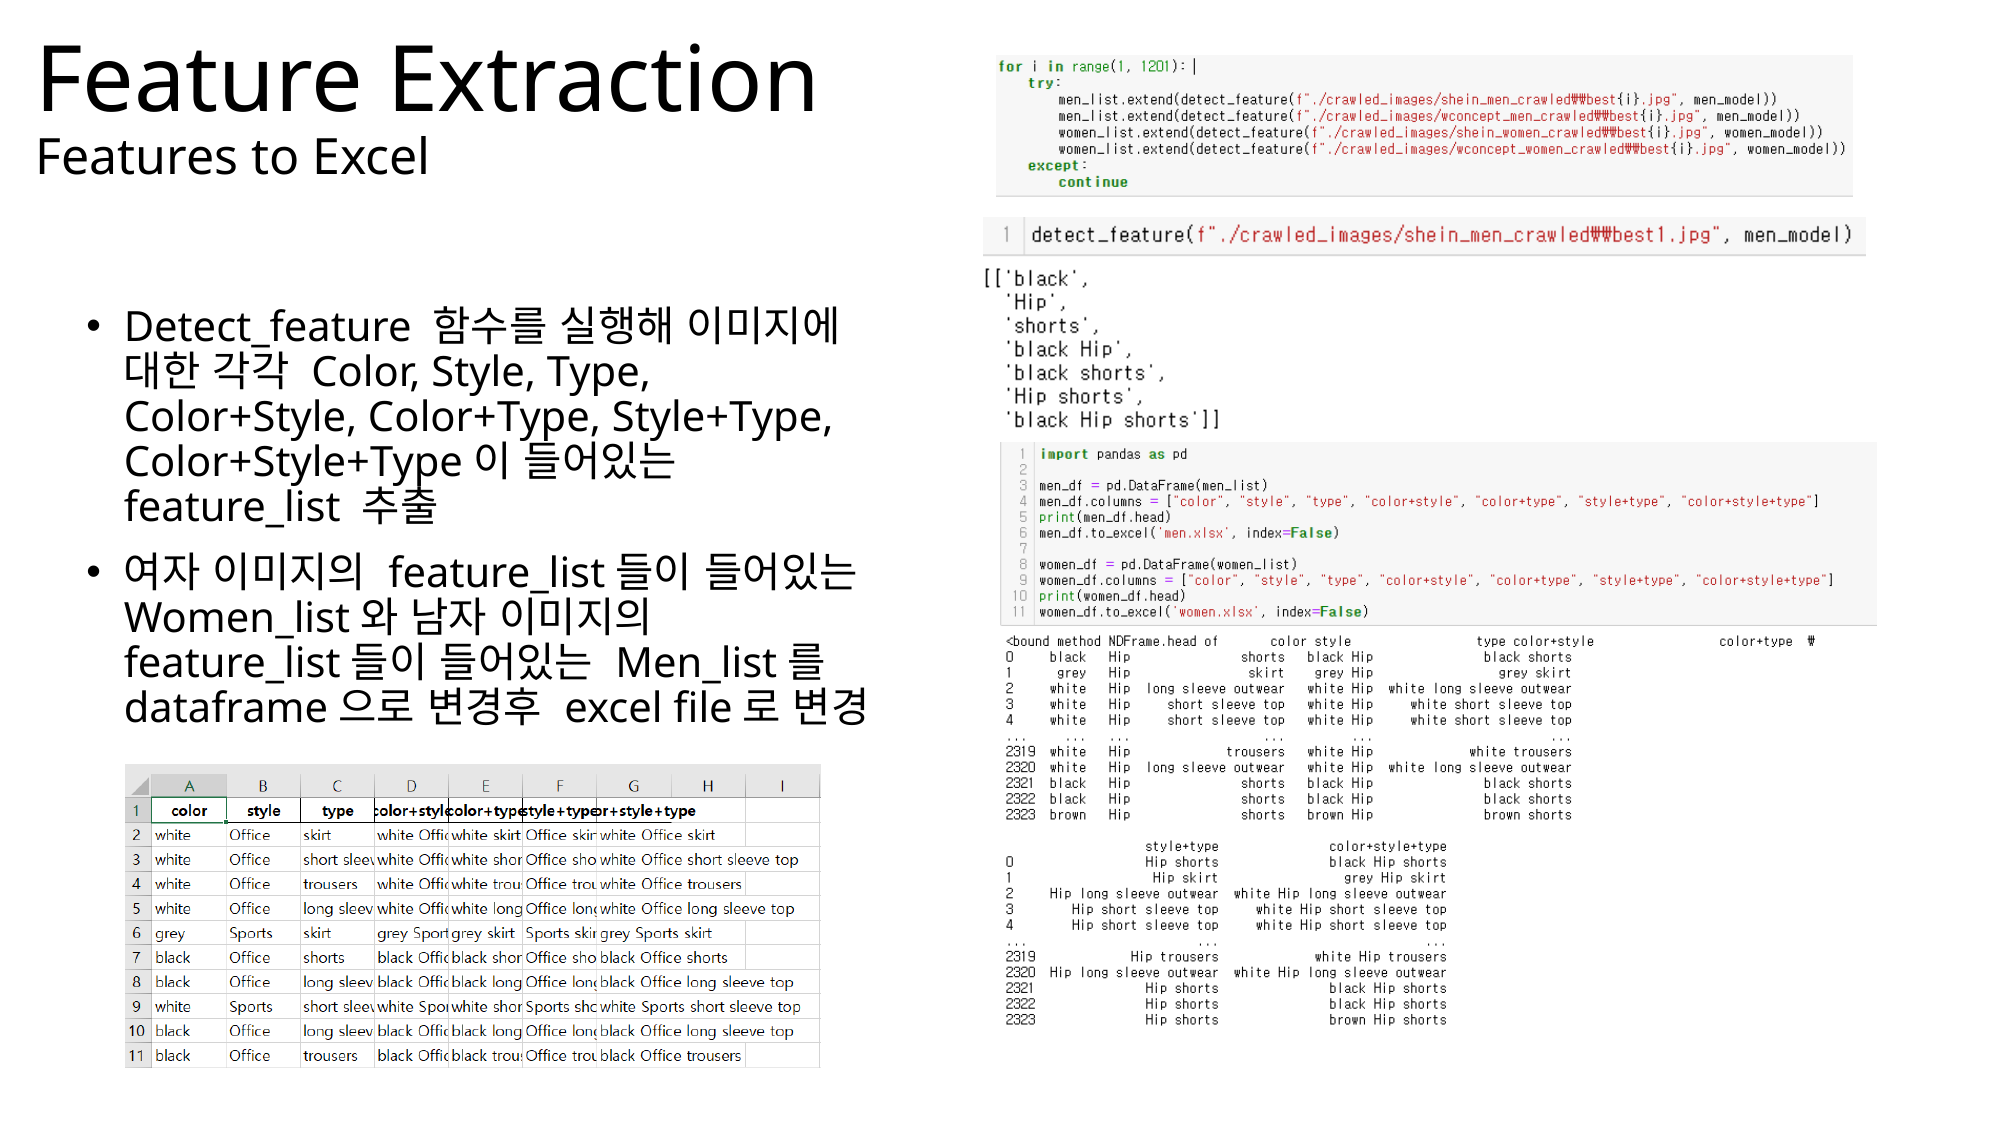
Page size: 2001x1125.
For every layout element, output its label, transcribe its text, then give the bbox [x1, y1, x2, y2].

picture [124, 764, 821, 1068]
picture [983, 217, 1877, 1034]
title Feature Extraction Features to Excel [20, 0, 1746, 218]
picture [996, 55, 1853, 199]
list Detect_feature 함수를 실행해 이미지에 대한 각각 Color, Style, Type, Color+Style, Color+Type, Style+Type, Color+Style+Type이 들어있는 feature_list 추출 여자 이미지의 feature_list들이 들어있는 Women_list와 남자 이미지의 feature_list들이 들어있는 Men_list를 dataframe으로 변경후 excel file로 변경 [71, 297, 902, 1012]
